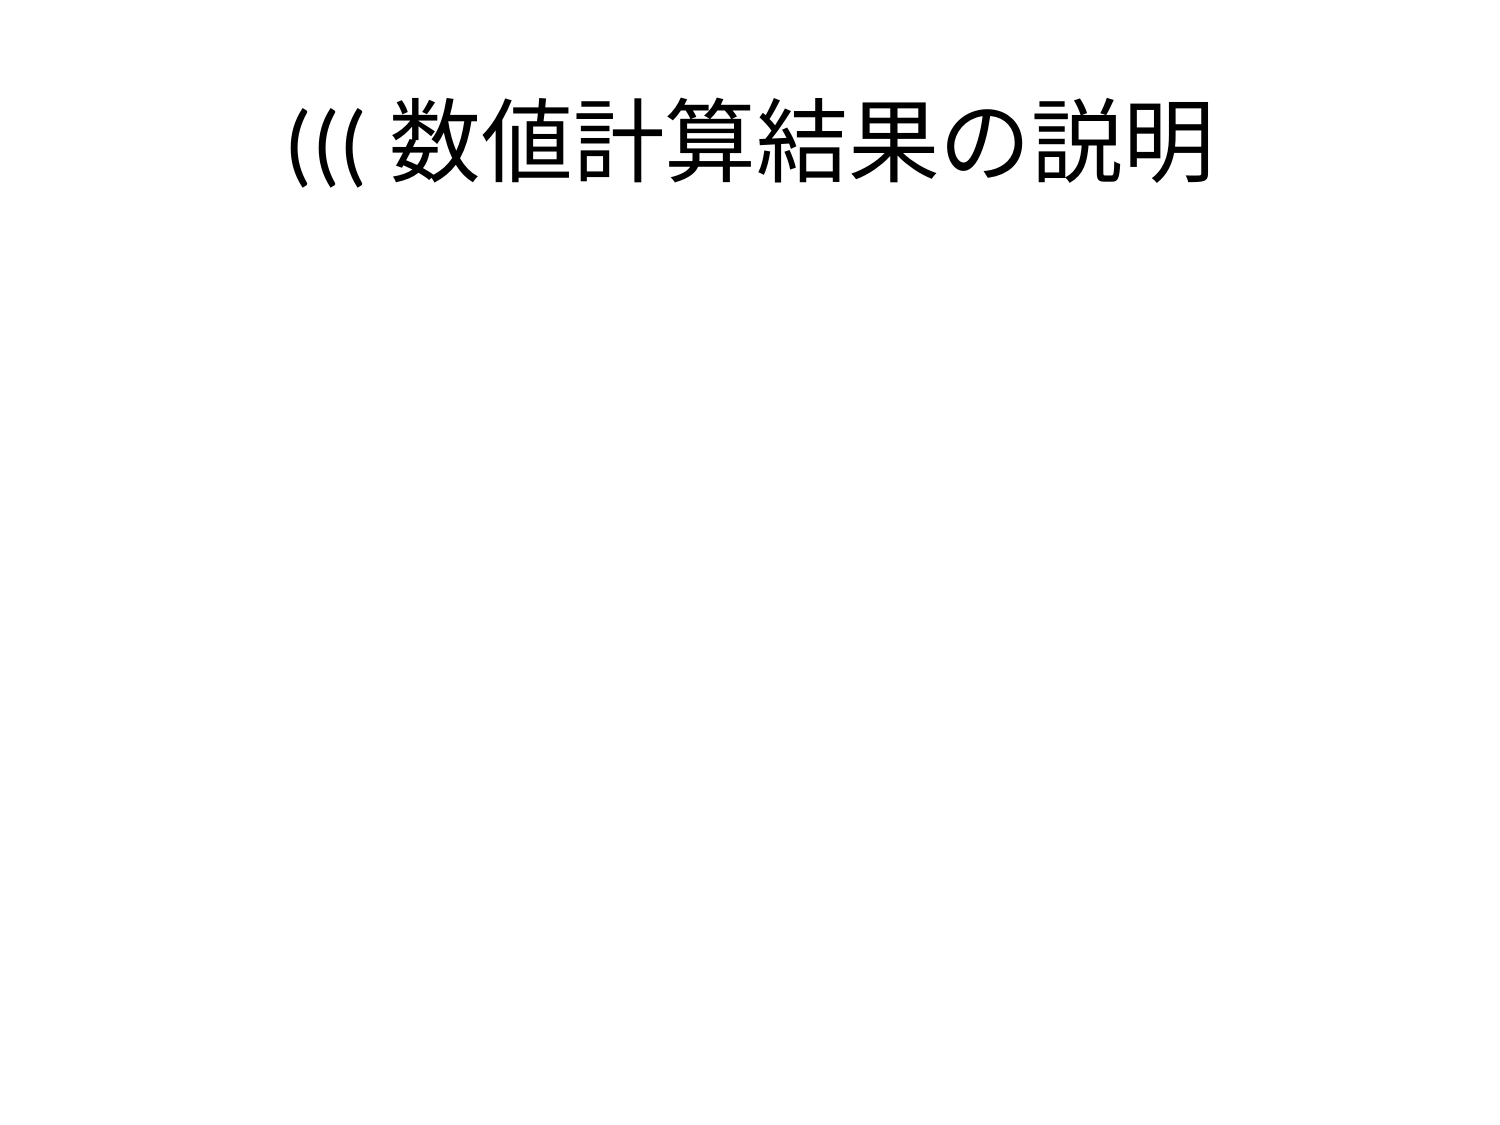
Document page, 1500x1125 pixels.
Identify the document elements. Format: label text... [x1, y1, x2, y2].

title (((数値計算結果の説明 [75, 45, 1425, 233]
